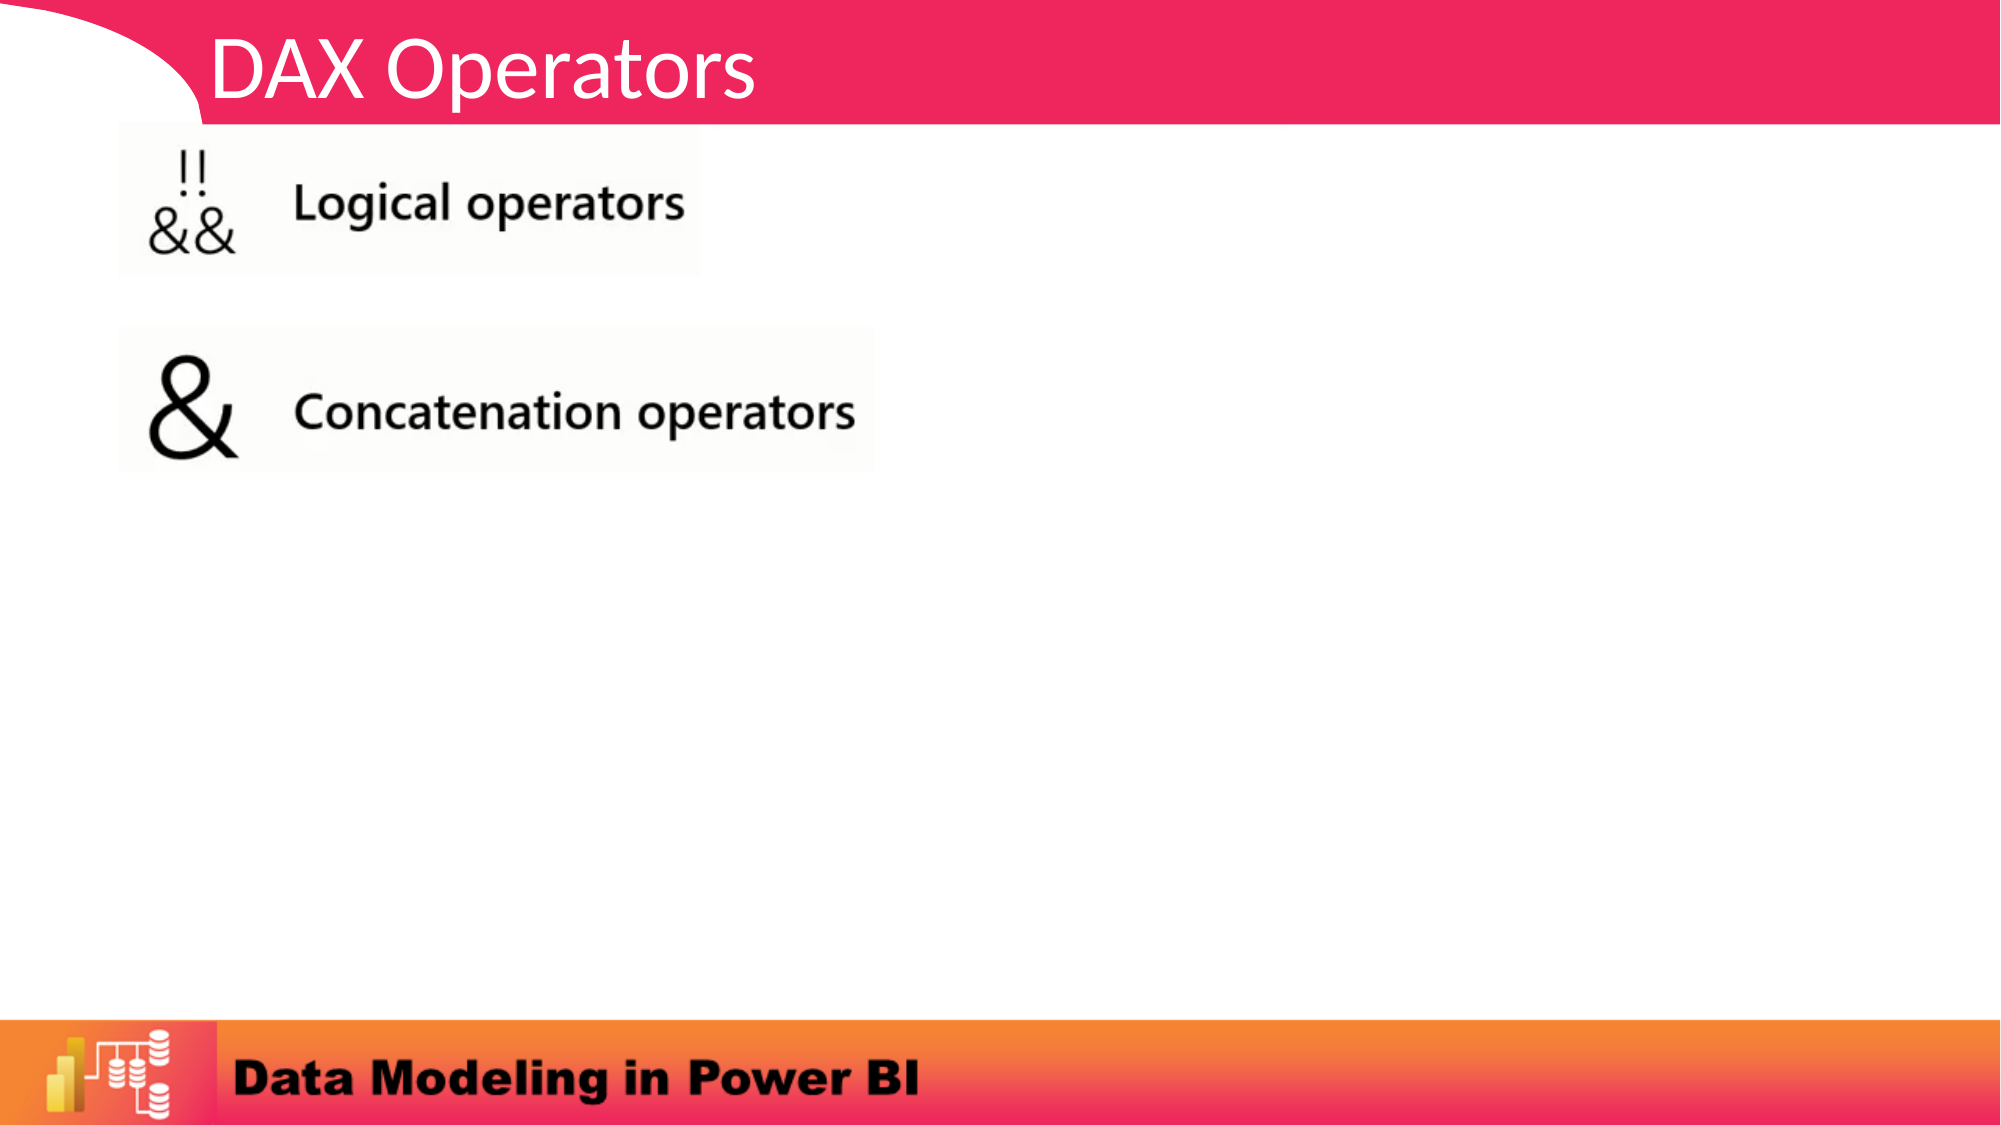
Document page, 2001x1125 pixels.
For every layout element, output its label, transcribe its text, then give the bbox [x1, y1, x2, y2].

text_box DAX Operators [1286, 0, 2000, 126]
picture [0, 0, 2001, 1125]
text_box DAX Operators [0, 0, 714, 126]
